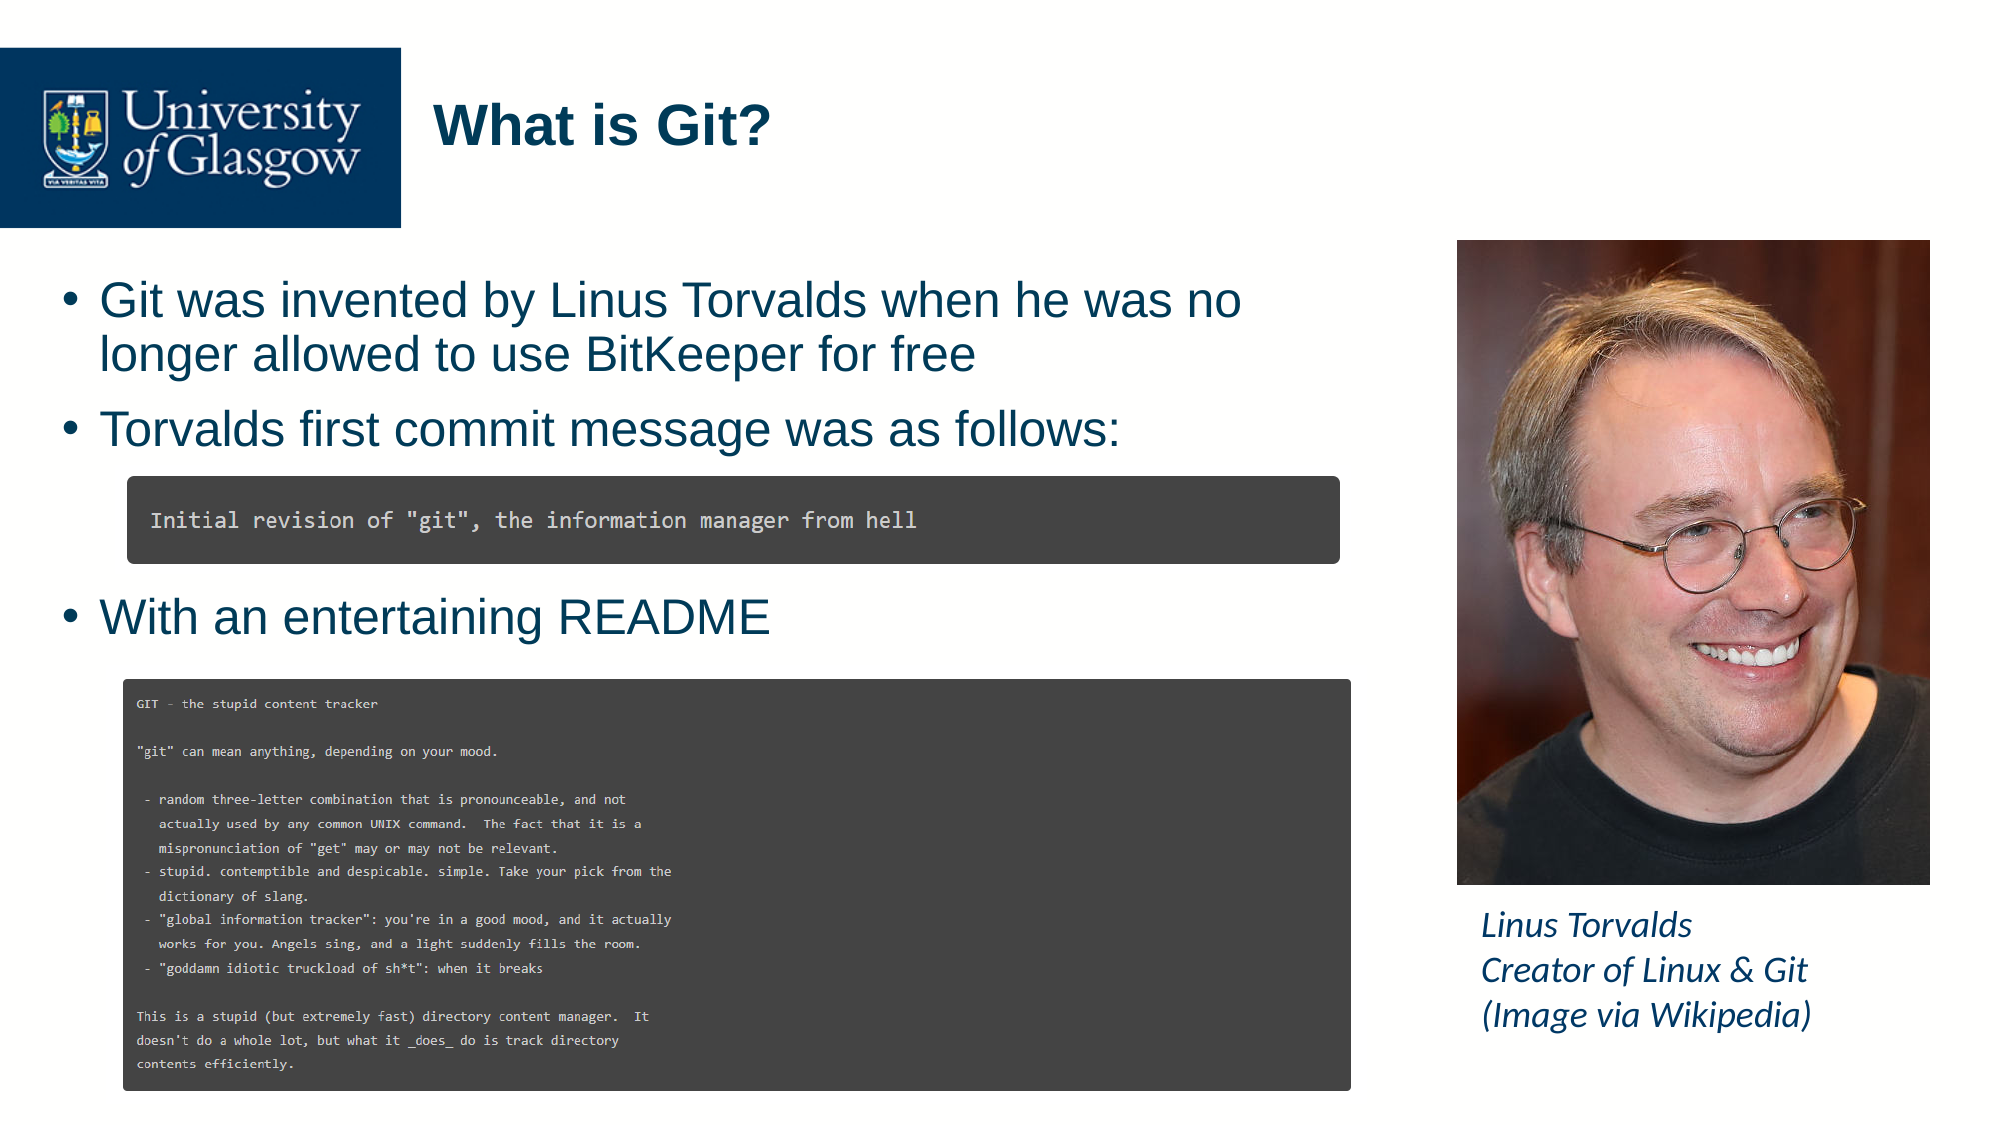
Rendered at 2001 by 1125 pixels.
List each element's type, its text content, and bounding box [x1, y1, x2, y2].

list Git was invented by Linus Torvalds when he was no longer allowed to use BitKeeper for free Torvalds first commit message was as follows: With an entertaining README [46, 266, 1395, 1023]
title What is Git? [418, 87, 1930, 234]
picture [0, 0, 2000, 1125]
text_box Linus Torvalds Creator of Linux & Git (Image via Wikipedia) [1466, 892, 1954, 1043]
